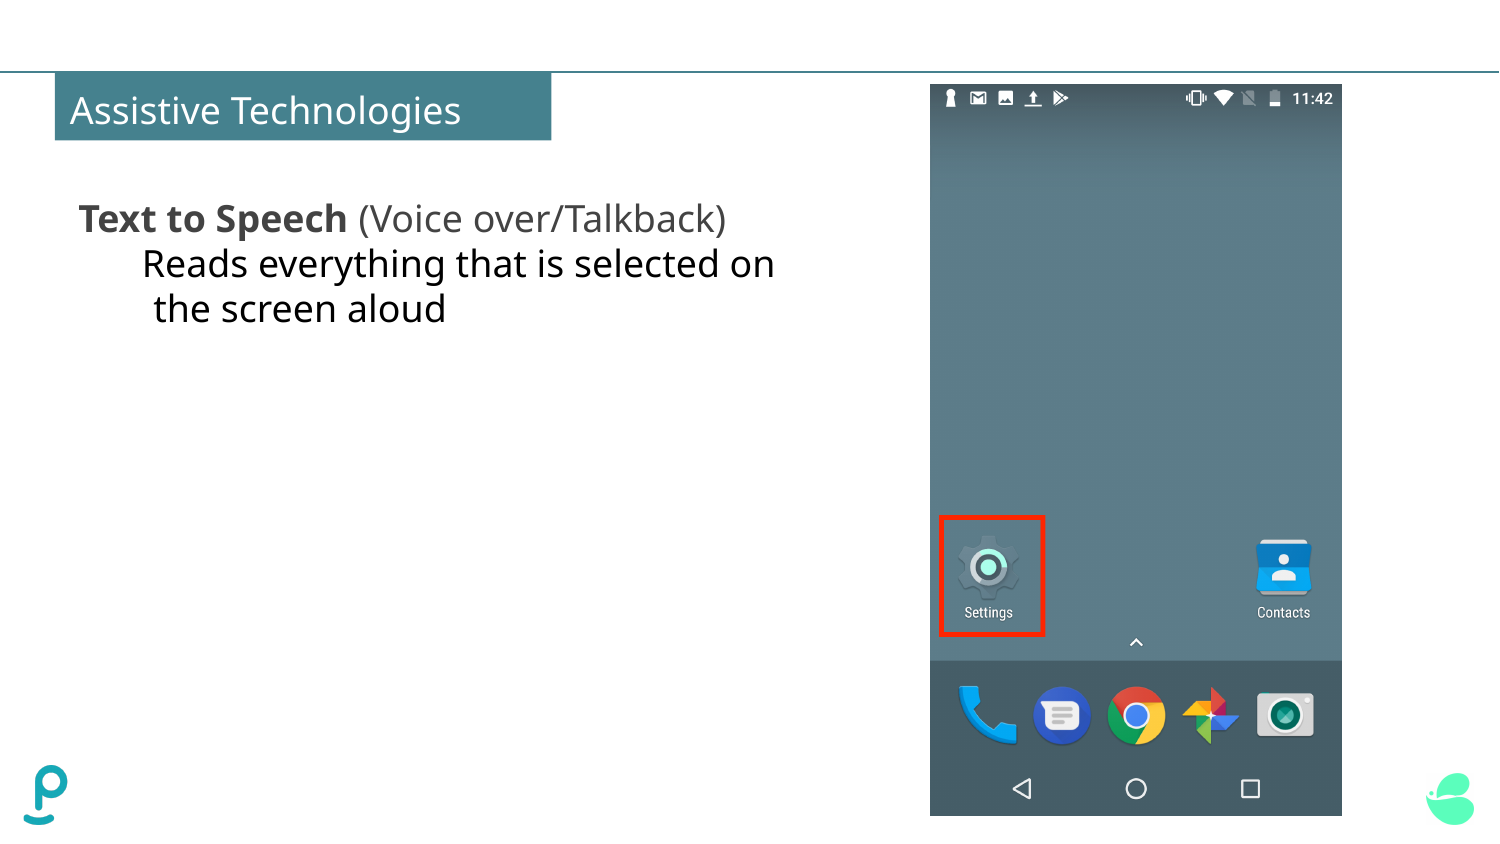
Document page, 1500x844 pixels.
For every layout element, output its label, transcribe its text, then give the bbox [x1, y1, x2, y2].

picture [1425, 773, 1474, 825]
text_box Assistive Technologies [54, 81, 552, 141]
picture [23, 765, 71, 825]
picture [930, 84, 1342, 816]
text_box Text to Speech (Voice over/Talkback) Reads everything that is selected on the screen aloud [63, 180, 807, 466]
